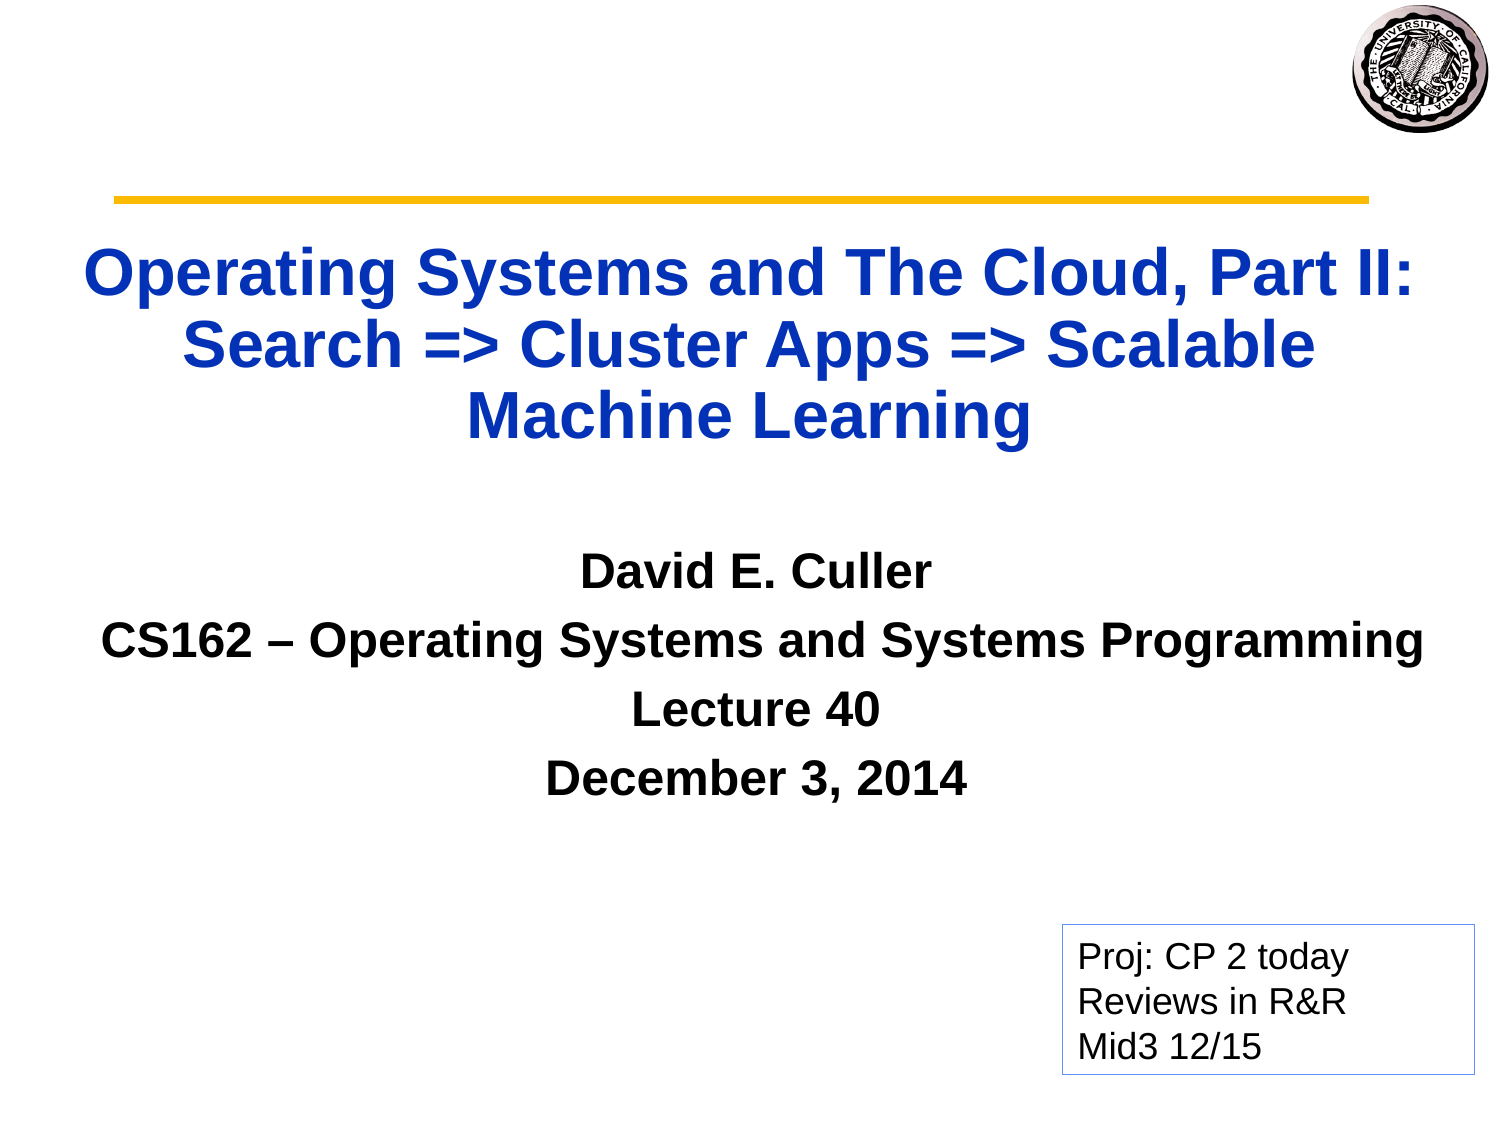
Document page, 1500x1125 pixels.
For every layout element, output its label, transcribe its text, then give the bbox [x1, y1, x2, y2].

title Operating Systems and The Cloud, Part II: Search => Cluster Apps => Scalable Machine Learning [50, 224, 1450, 467]
text_box Proj: CP 2 today Reviews in R&R Mid3 12/15 [1062, 924, 1475, 1075]
subtitle David E. Culler CS162 – Operating Systems and Systems Programming Lecture 40 December 3, 2014 [50, 537, 1463, 825]
picture [1337, 0, 1500, 137]
